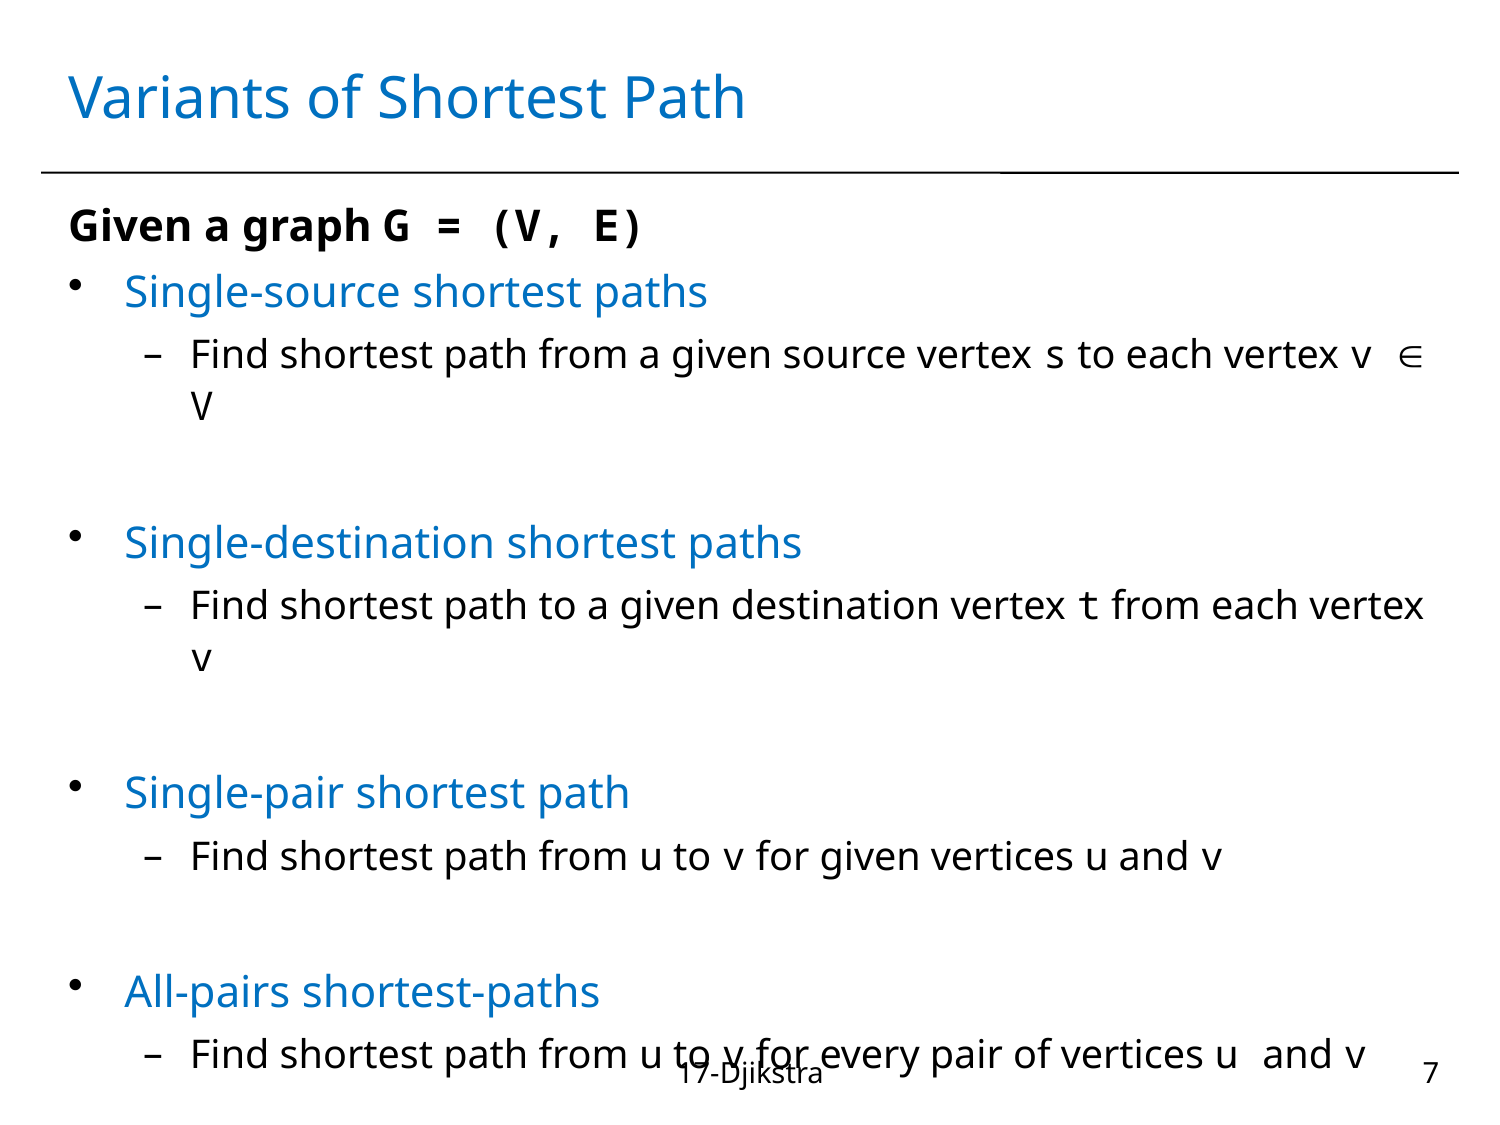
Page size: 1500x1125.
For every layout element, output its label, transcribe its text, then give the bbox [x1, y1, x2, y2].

slide_number 7 [1104, 1046, 1455, 1125]
title Variants of Shortest Path [52, 30, 1448, 159]
list Given a graph G = (V, E) Single-source shortest paths Find shortest path from a given source vertex s to each vertex v  V Single-destination shortest paths Find shortest path to a given destination vertex t from each vertex v Single-pair shortest path Find shortest path from u to v for given vertices u and v All-pairs shortest-paths Find shortest path from u to v for every pair of vertices u and v [52, 184, 1448, 1024]
footer 17-Djikstra [502, 1046, 999, 1125]
